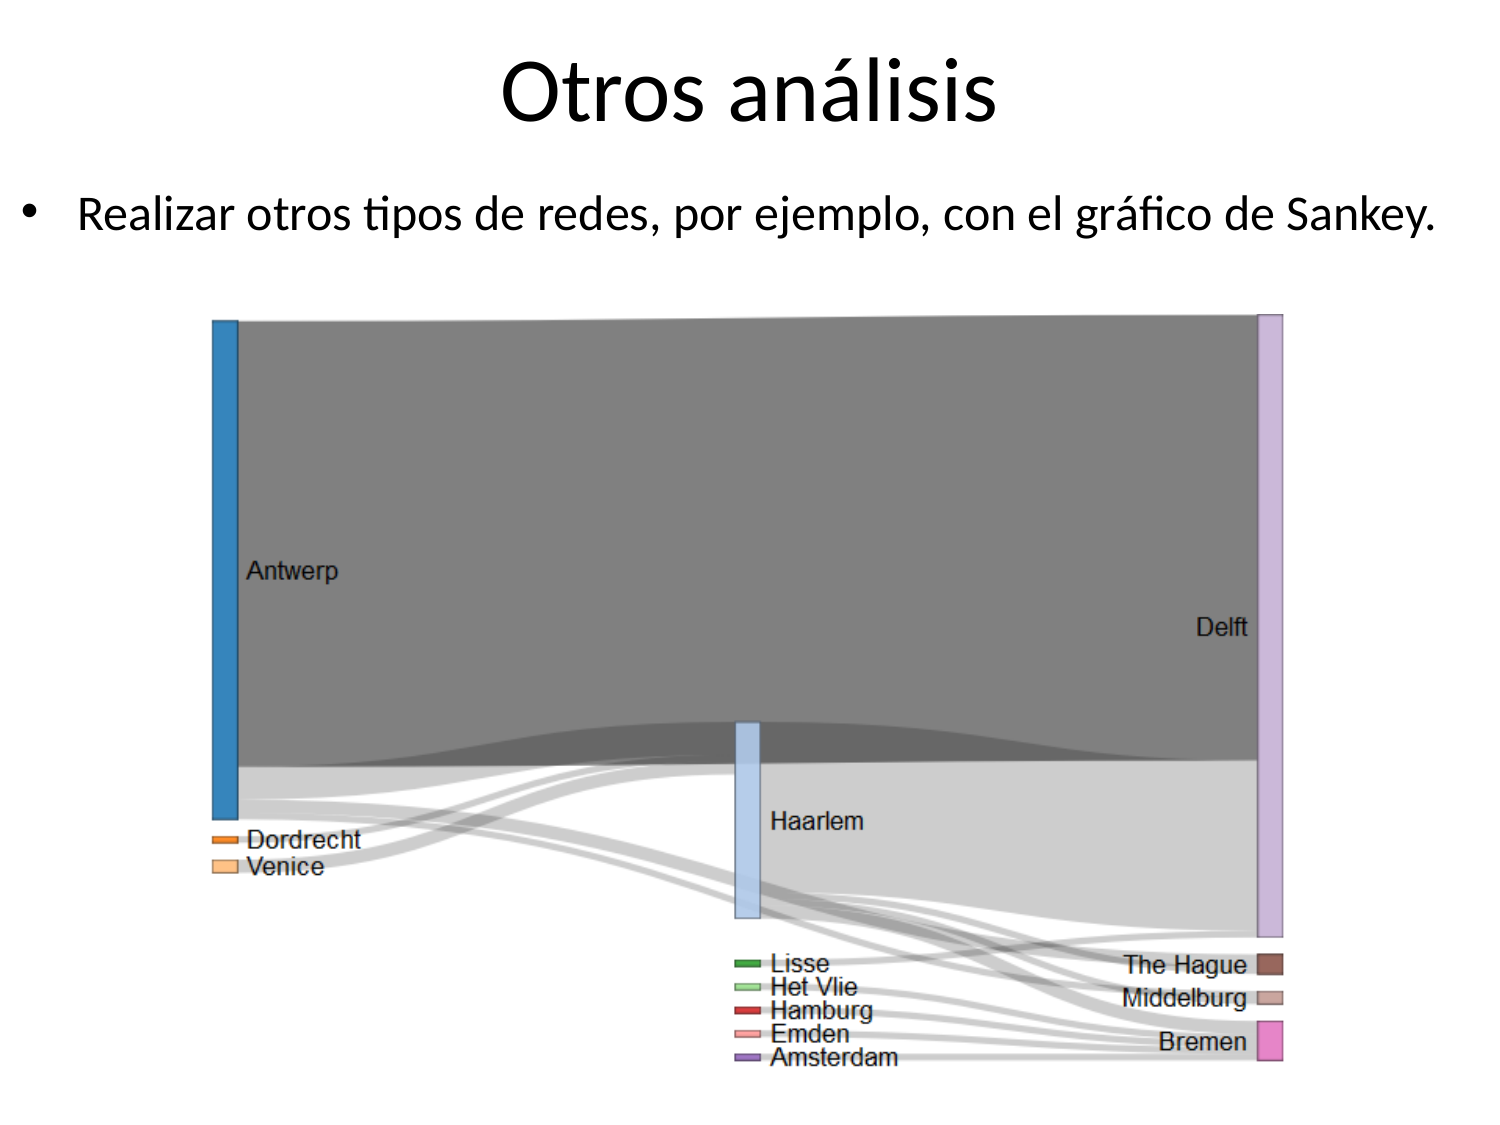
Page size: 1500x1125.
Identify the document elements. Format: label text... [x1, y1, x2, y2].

title Otros análisis [75, 20, 1425, 149]
list Realizar otros tipos de redes, por ejemplo, con el gráfico de Sankey. [5, 172, 1483, 916]
picture [206, 314, 1293, 1071]
